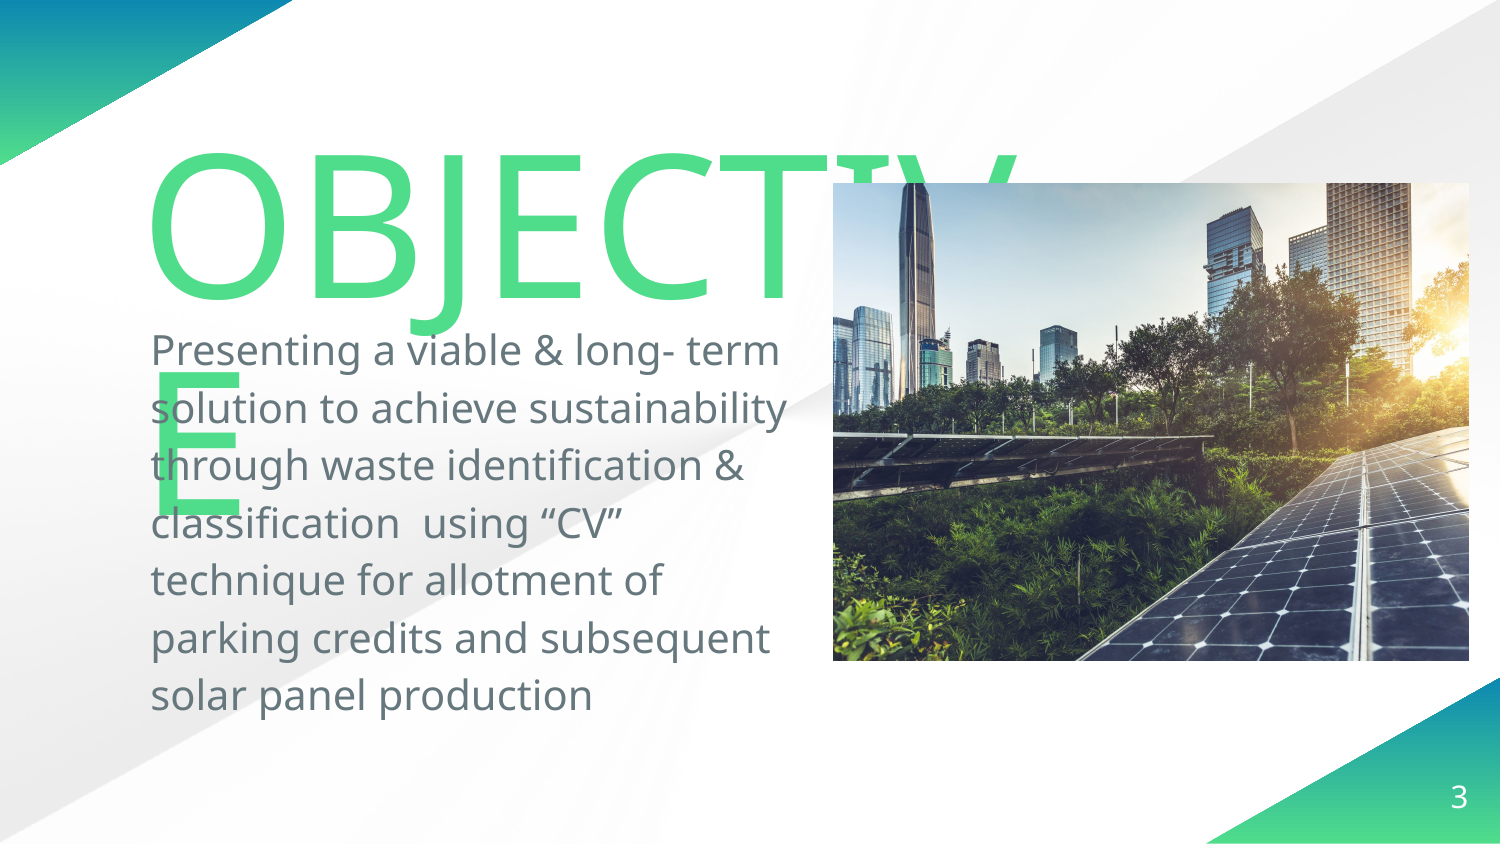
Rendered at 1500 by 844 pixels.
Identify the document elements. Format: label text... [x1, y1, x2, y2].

text_box Bias issues and Limitations [0, 0, 1500, 844]
slide_number 3 [1378, 766, 1469, 832]
picture [833, 182, 1469, 661]
subtitle Presenting a viable & long- term solution to achieve sustainability through waste identification & classification using “CV” technique for allotment of parking credits and subsequent solar panel production [150, 316, 824, 844]
title OBJECTIVE [140, 126, 1052, 317]
